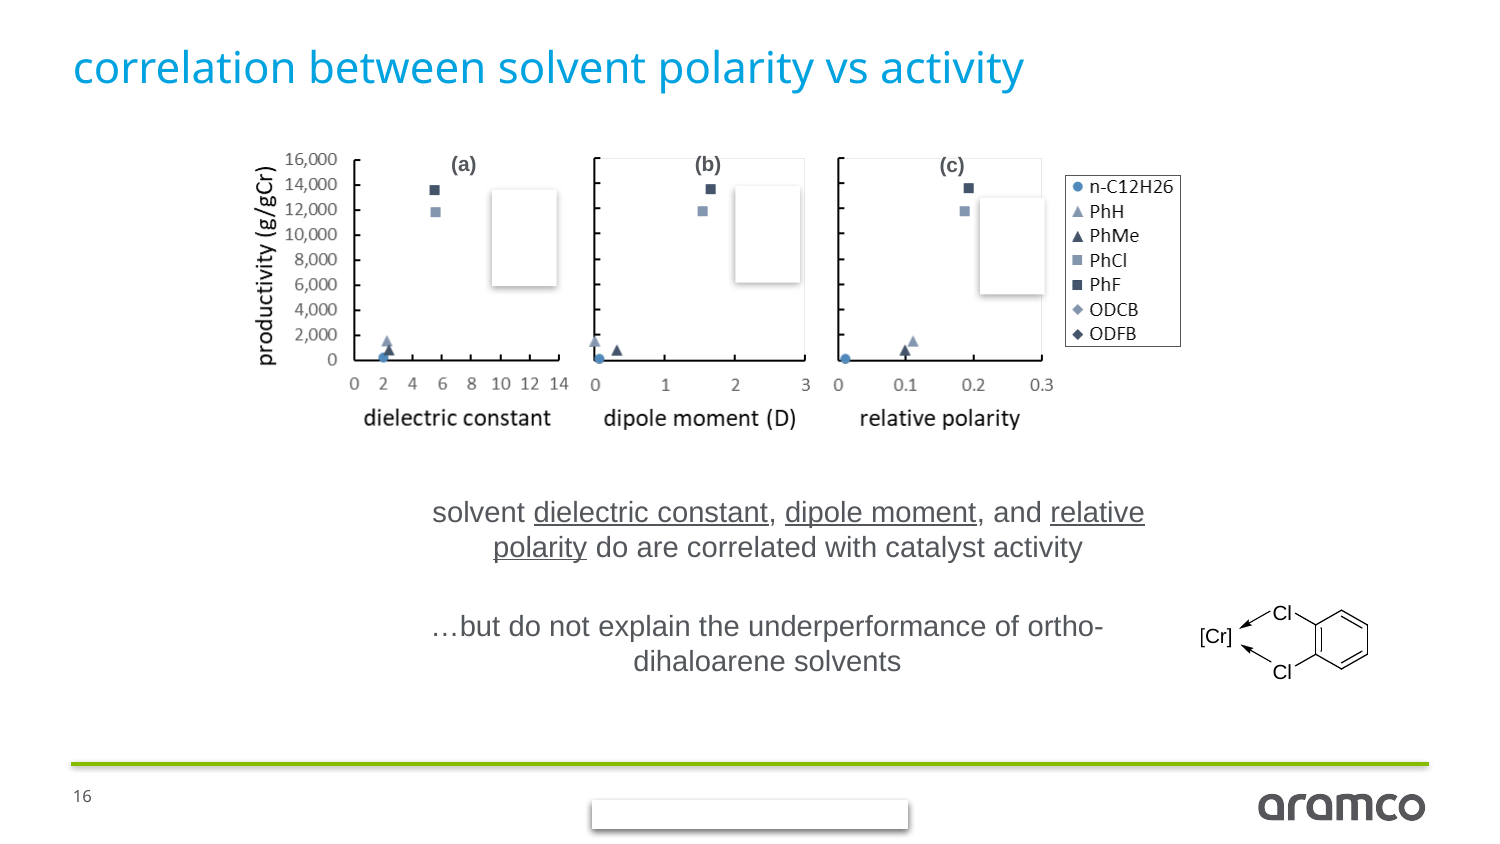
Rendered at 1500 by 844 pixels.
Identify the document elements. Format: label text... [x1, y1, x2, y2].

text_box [491, 185, 1045, 295]
picture [1258, 774, 1433, 822]
title correlation between solvent polarity vs activity [72, 33, 1429, 136]
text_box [1200, 605, 1378, 691]
picture [221, 134, 1181, 458]
text_box solvent dielectric constant, dipole moment, and relative polarity do are correlated with catalyst activity [385, 485, 1192, 571]
text_box …but do not explain the underperformance of ortho-dihaloarene solvents [364, 599, 1171, 685]
